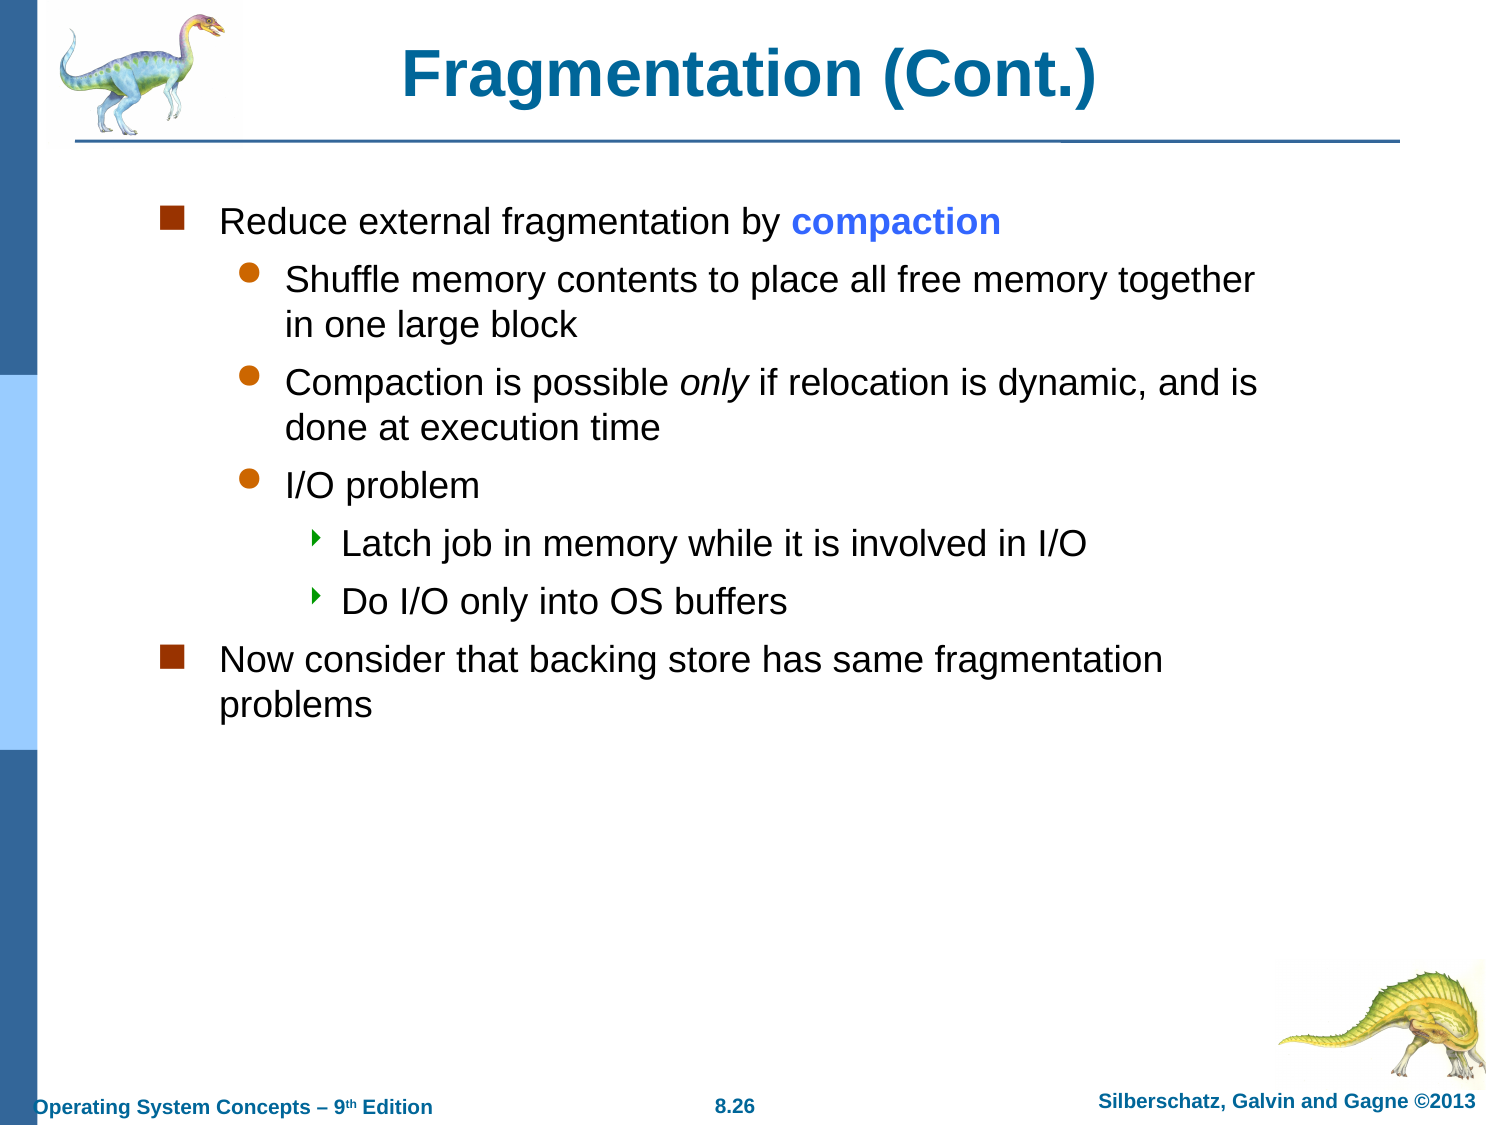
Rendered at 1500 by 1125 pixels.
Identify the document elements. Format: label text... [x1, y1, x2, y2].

title Fragmentation (Cont.) [75, 22, 1425, 117]
picture [1275, 959, 1486, 1090]
picture [46, 0, 243, 149]
list Reduce external fragmentation by compaction Shuffle memory contents to place all free memory together in one large block Compaction is possible only if relocation is dynamic, and is done at execution time I/O problem Latch job in memory while it is involved in I/O Do I/O only into OS buffers Now consider that backing store has same fragmentation problems [147, 189, 1290, 933]
